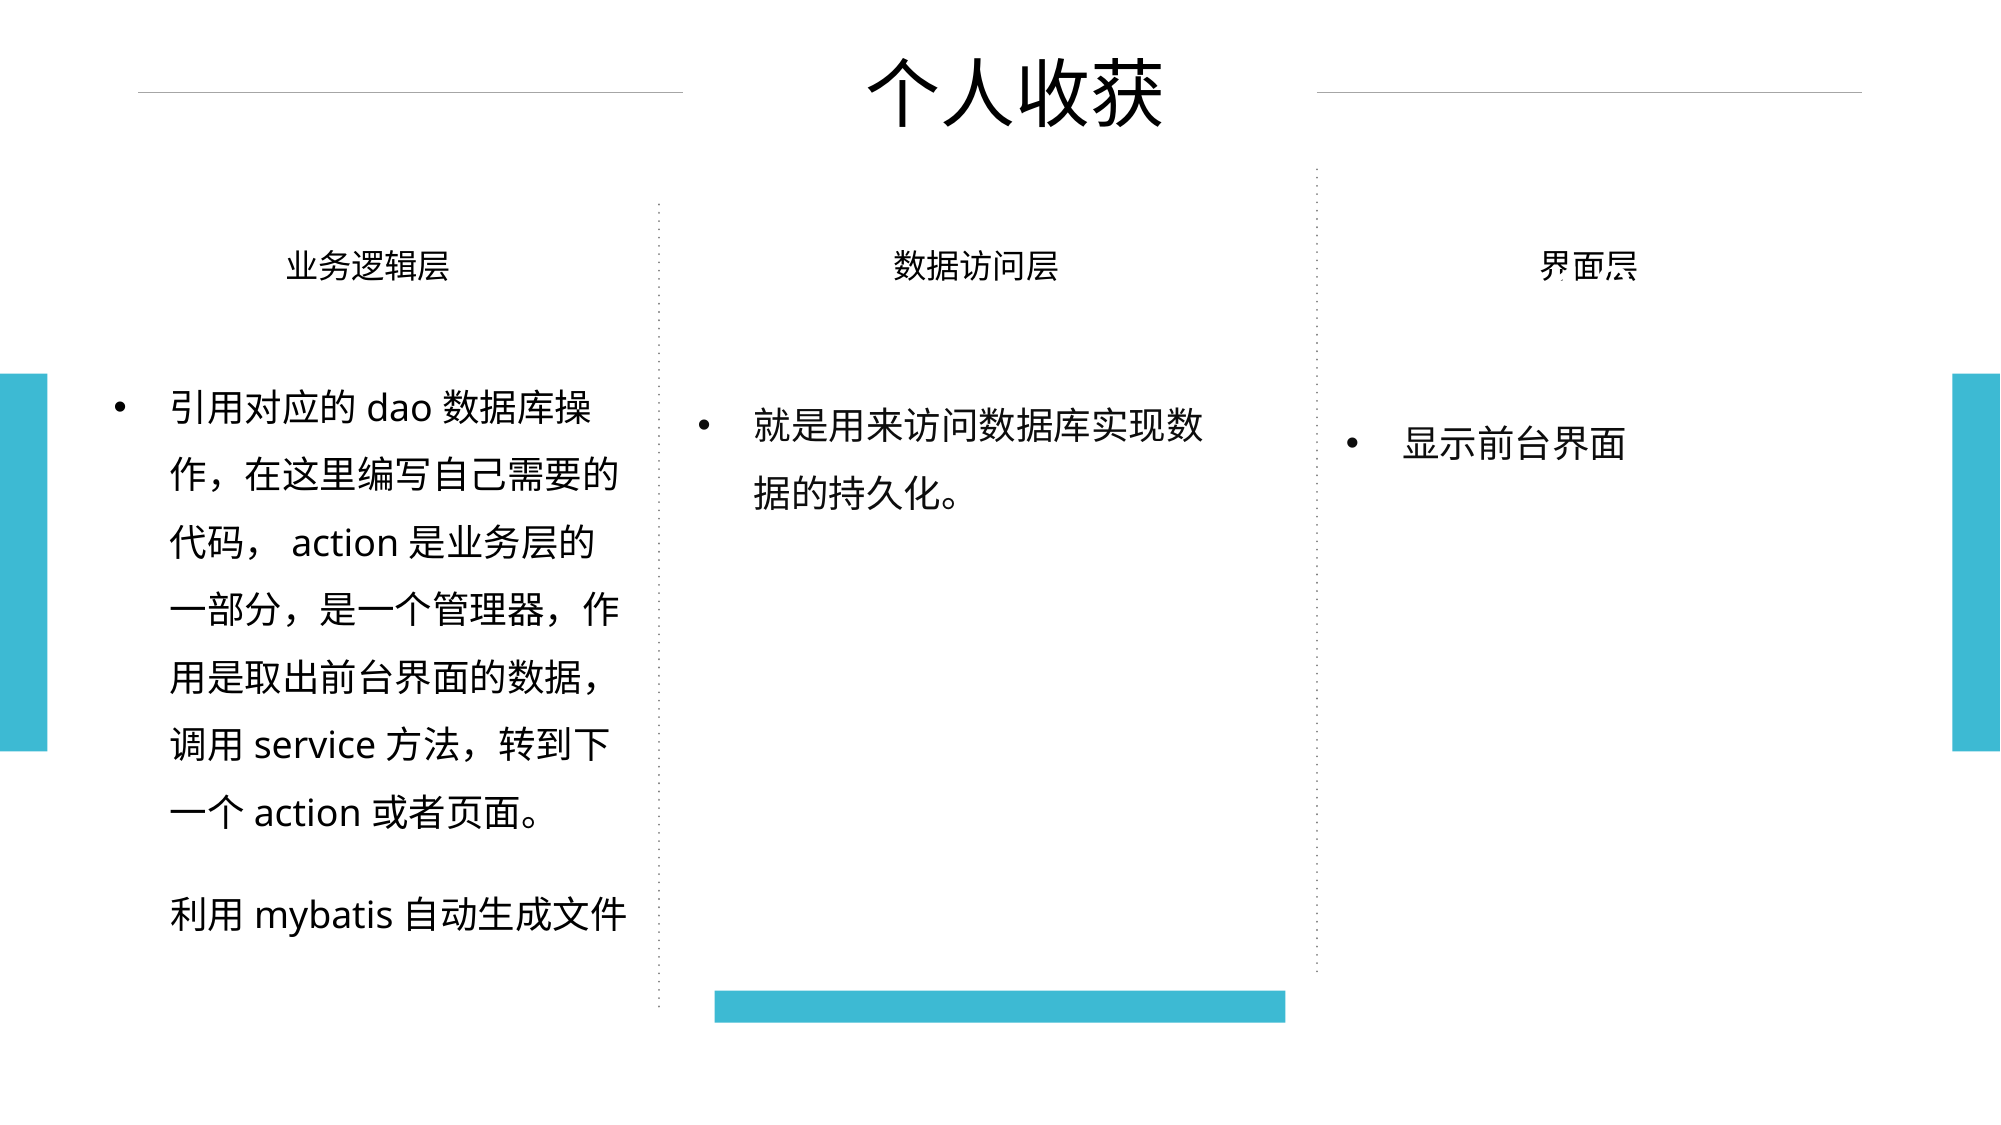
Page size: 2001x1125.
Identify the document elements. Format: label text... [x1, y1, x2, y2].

text_box 个人收获 [714, 93, 1317, 169]
text_box [714, 1013, 1286, 1024]
text_box 个人收获 [714, 39, 1317, 92]
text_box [98, 169, 1889, 1013]
